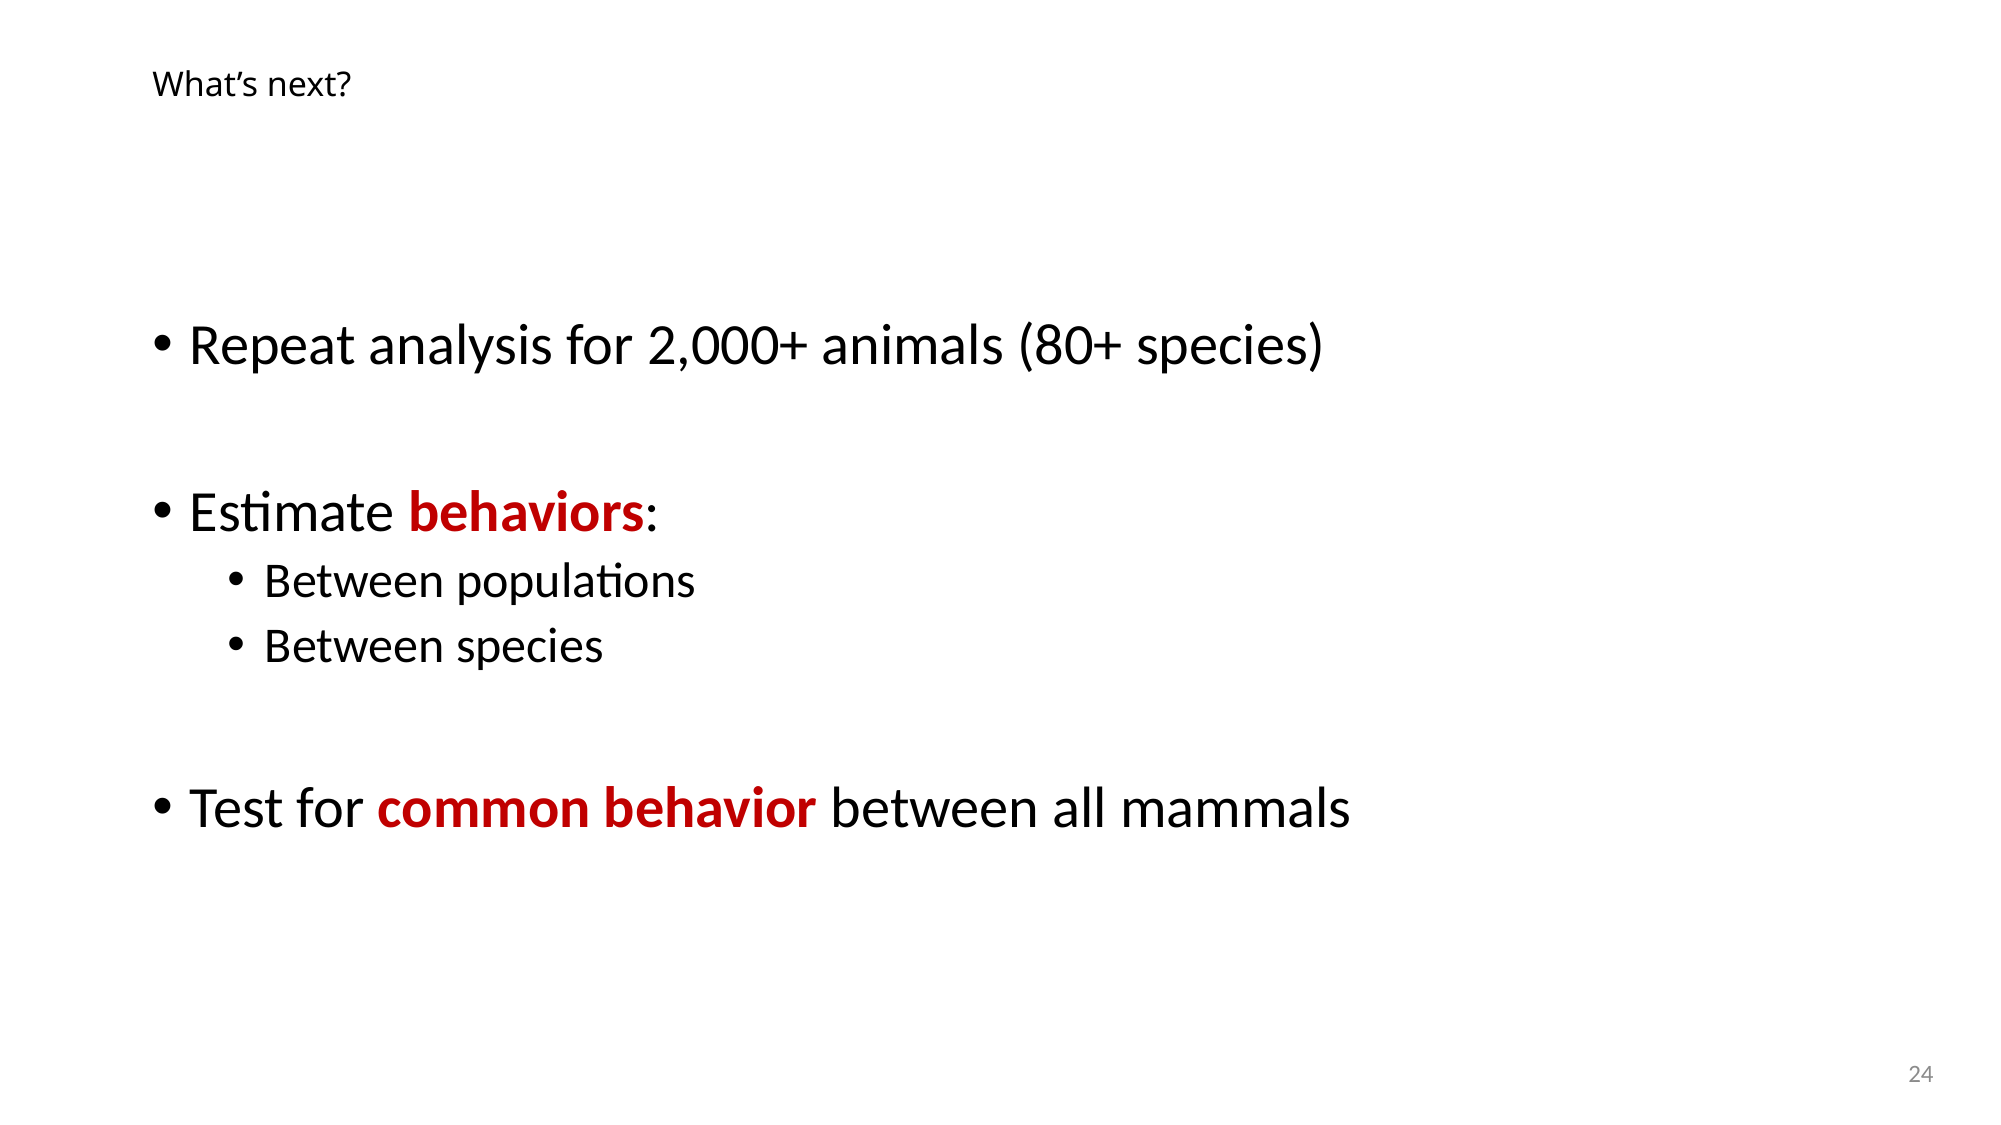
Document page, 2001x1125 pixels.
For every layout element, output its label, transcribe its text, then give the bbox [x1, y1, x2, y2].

slide_number 24 [1830, 1042, 1949, 1103]
list Repeat analysis for 2,000+ animals (80+ species) Estimate behaviors: Between populations Between species Test for common behavior between all mammals [137, 141, 1874, 1014]
title What’s next? [137, 59, 1863, 112]
